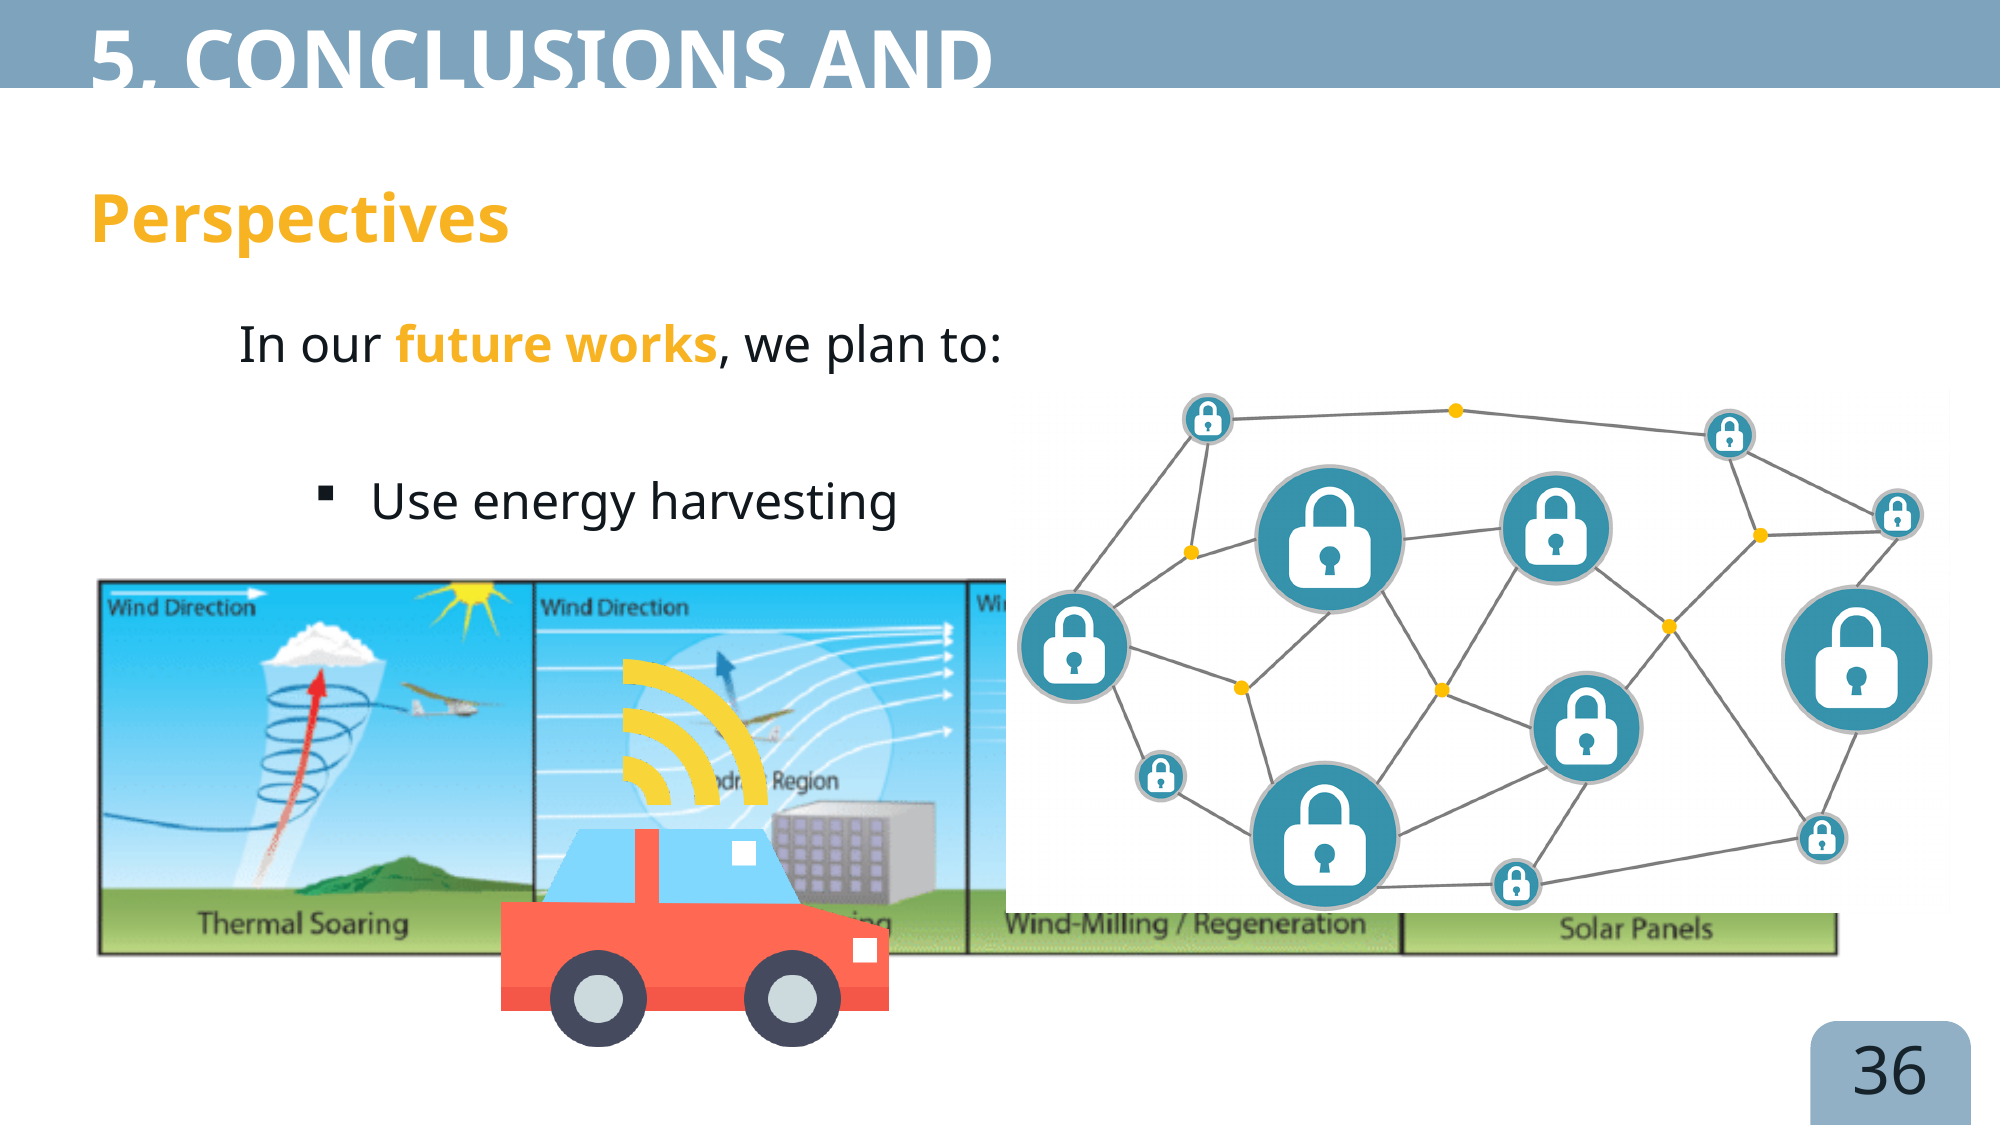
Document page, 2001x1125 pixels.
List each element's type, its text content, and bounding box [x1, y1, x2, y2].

picture [93, 389, 1950, 1047]
text_box Perspectives [0, 88, 1168, 263]
slide_number 36 [1810, 1021, 1971, 1125]
text_box [1569, 0, 2000, 89]
text_box In our future works, we plan to: Use energy harvesting Deploy mobile SNs Secure all data transactions [149, 305, 1737, 578]
text_box 5, Conclusions and Perspectives [0, 0, 1569, 215]
